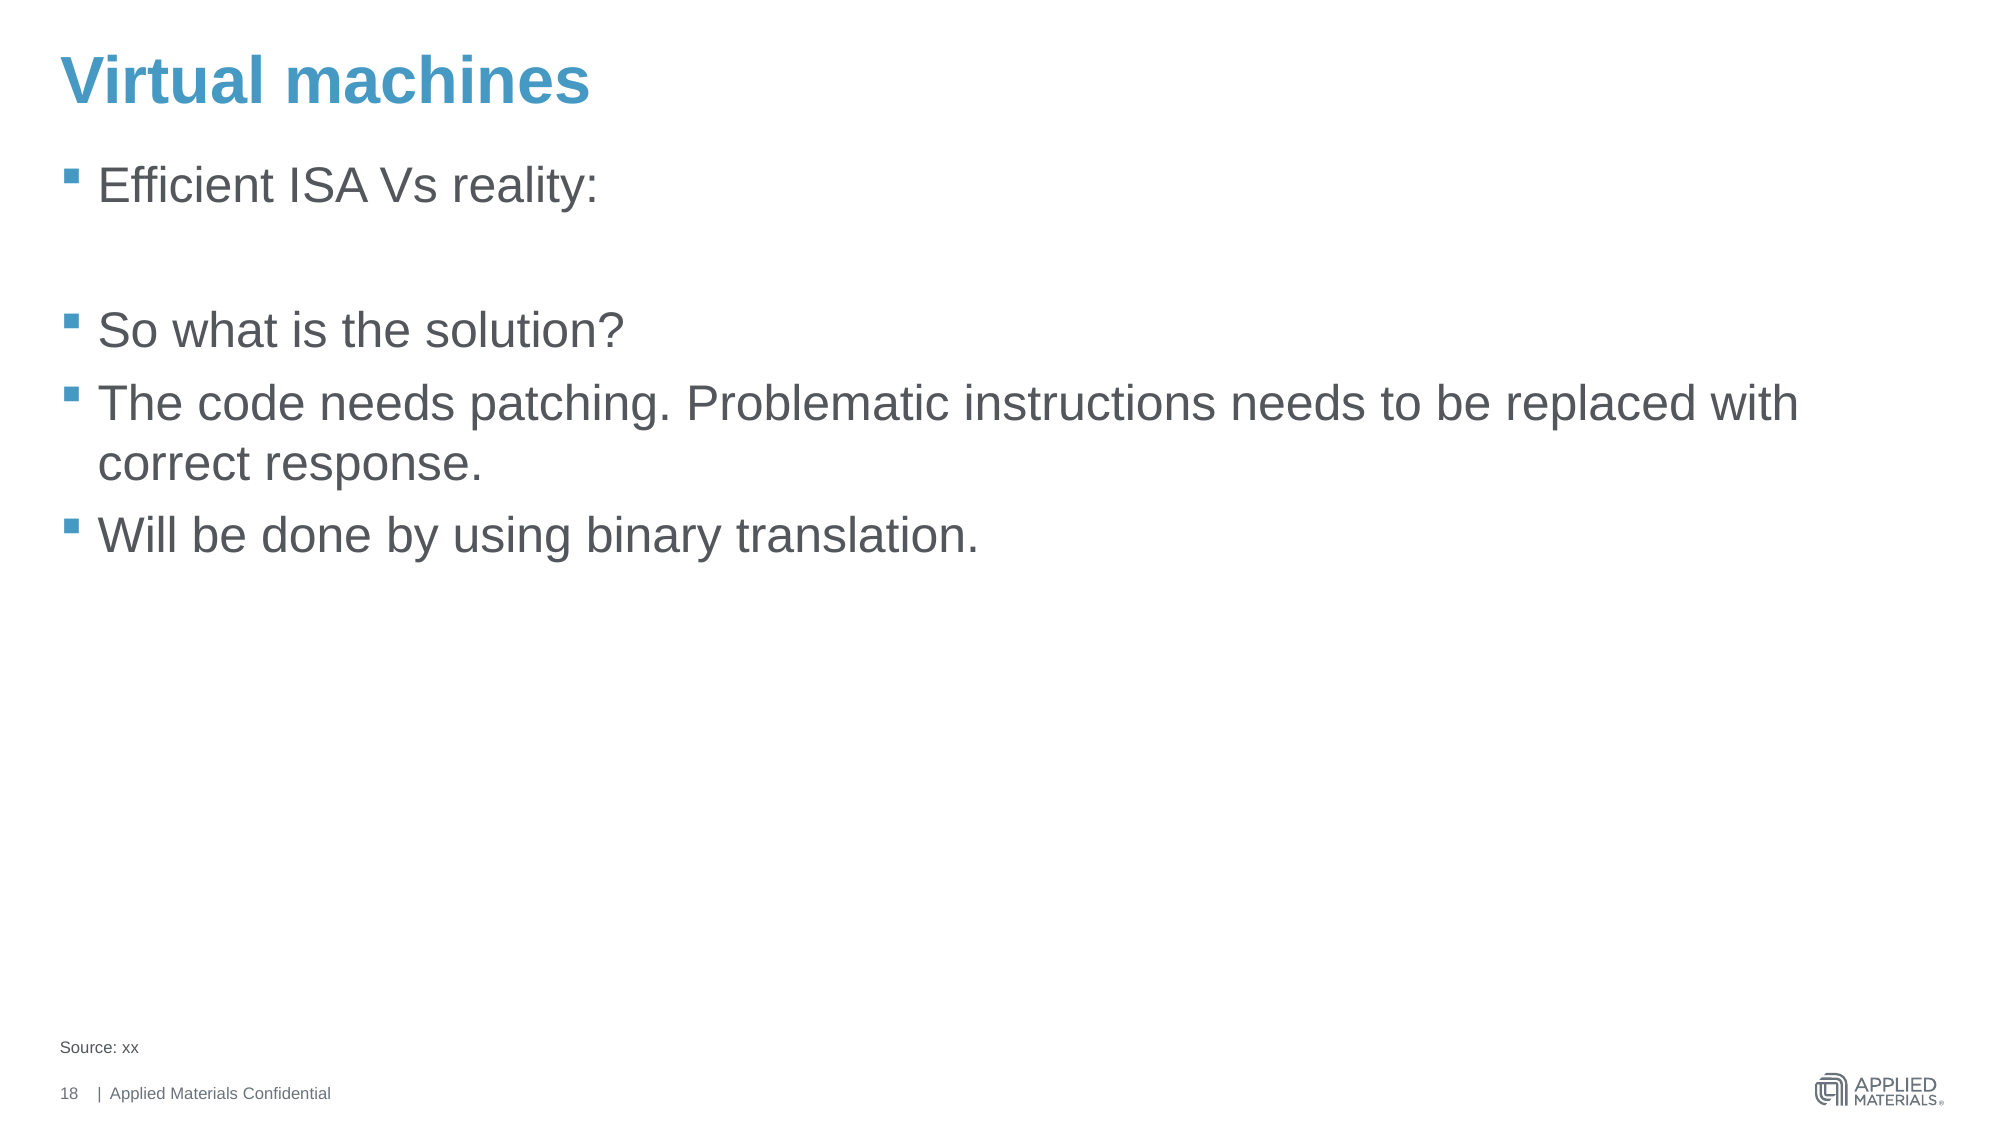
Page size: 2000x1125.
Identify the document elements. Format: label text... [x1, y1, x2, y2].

title Virtual machines [45, 29, 1925, 126]
text_box Source: xx [44, 1029, 975, 1065]
list Efficient ISA Vs reality: So what is the solution? The code needs patching. Problematic instructions needs to be replaced with correct response. Will be done by using binary translation. [45, 145, 1925, 1005]
slide_number 18 [45, 1078, 165, 1106]
